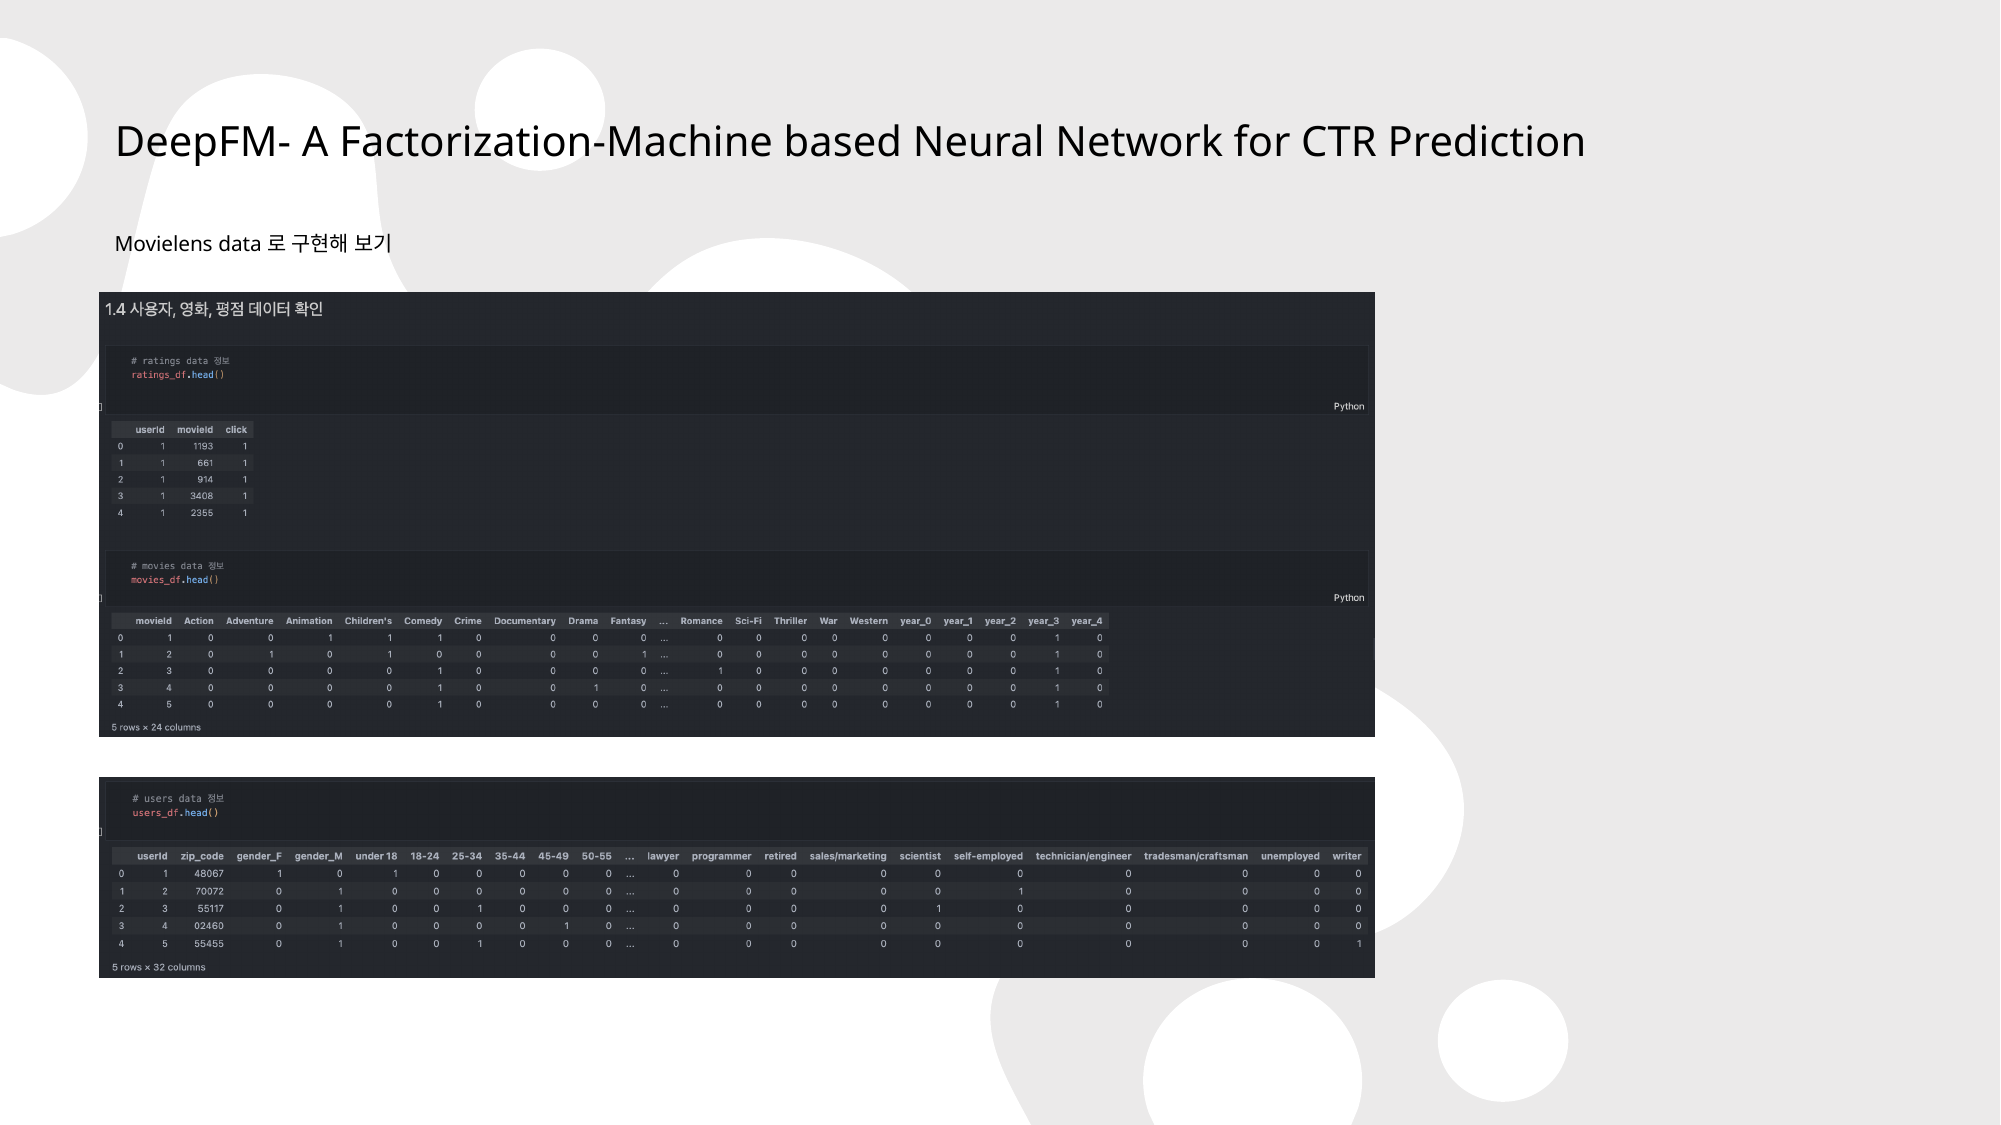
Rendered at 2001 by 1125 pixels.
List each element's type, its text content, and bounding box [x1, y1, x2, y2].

picture [99, 292, 1375, 737]
title DeepFM- A Factorization-Machine based Neural Network for CTR Prediction [99, 91, 1900, 188]
picture [99, 777, 1375, 978]
text_box Movielens data로 구현해 보기 [99, 210, 1900, 338]
